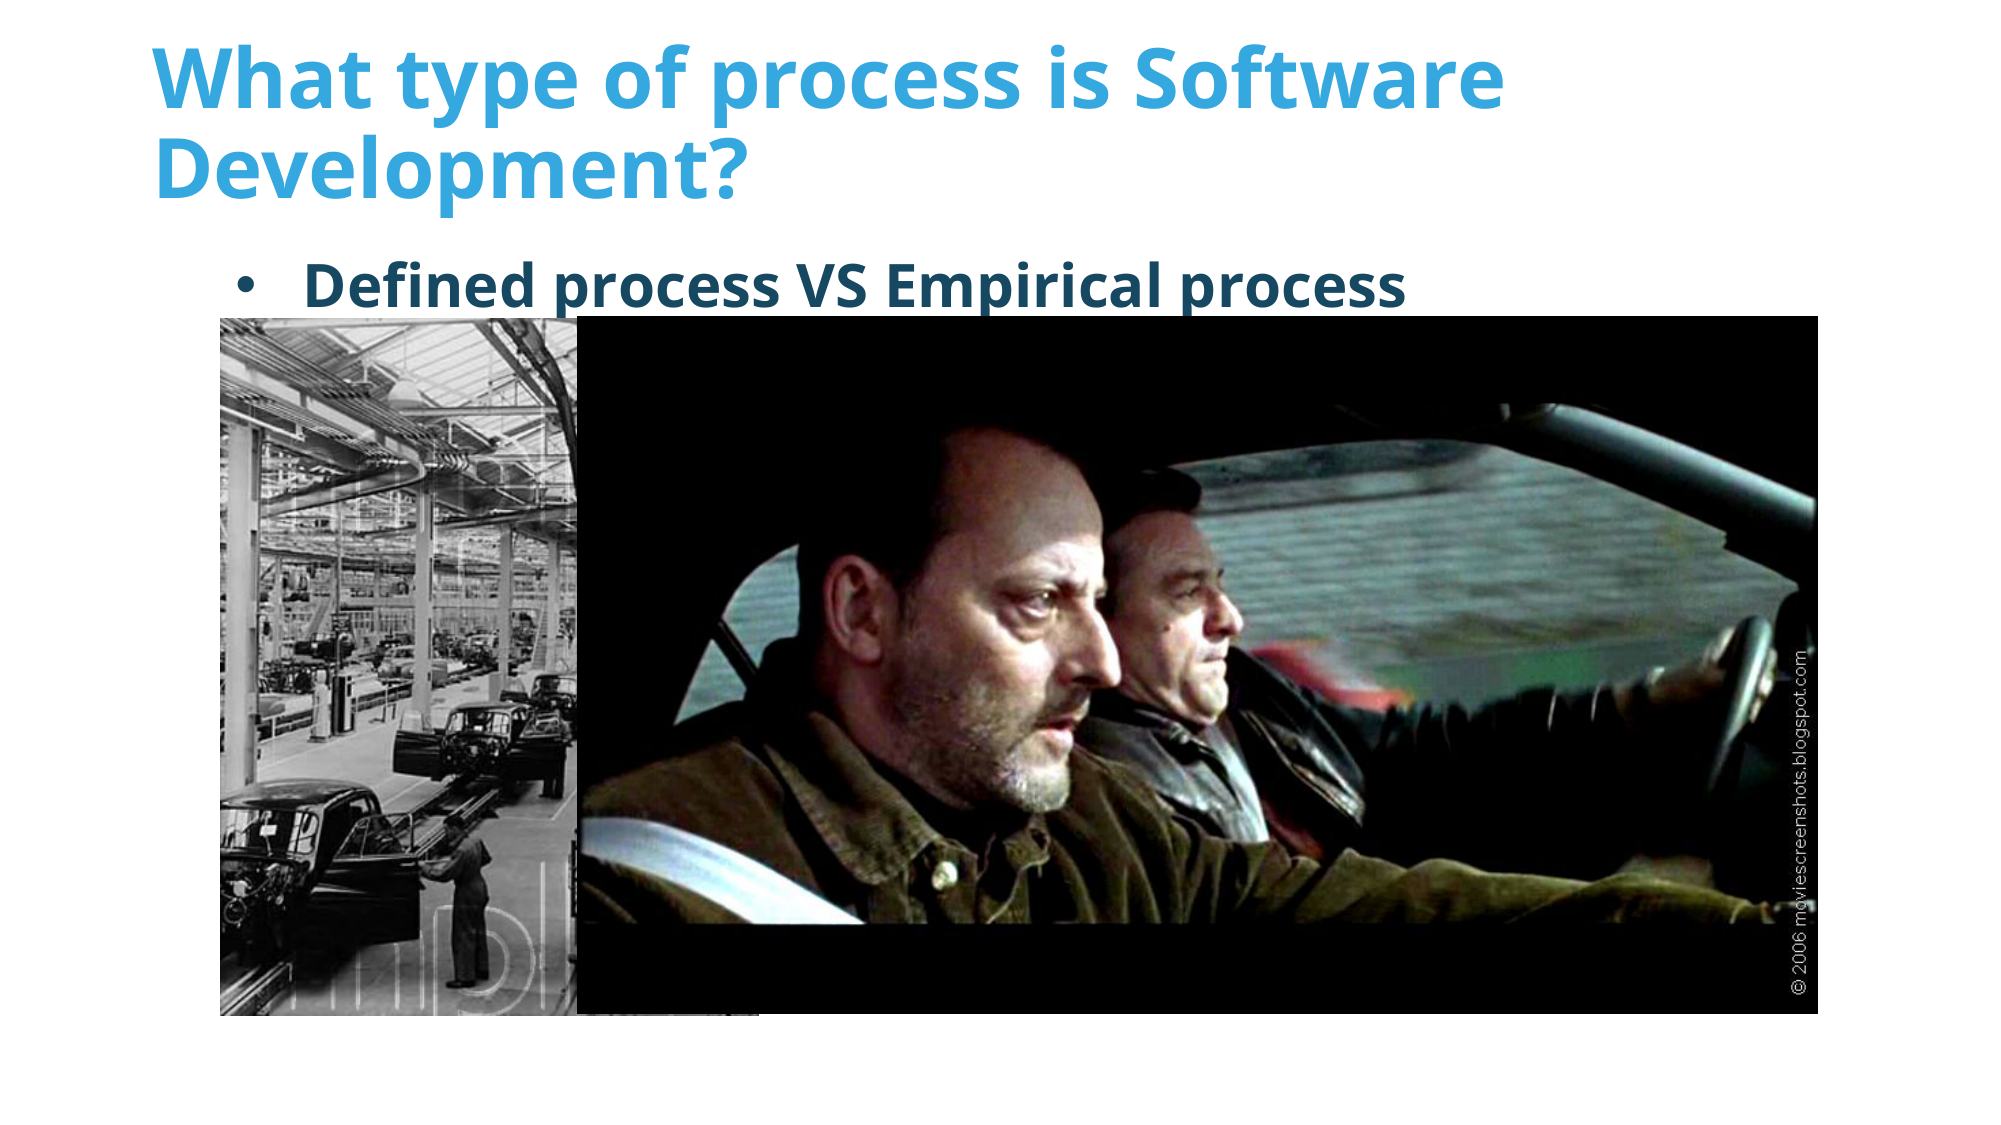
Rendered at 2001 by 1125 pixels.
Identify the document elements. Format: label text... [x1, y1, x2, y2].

text_box What type of process is Software Development? [137, 18, 1863, 236]
picture [220, 316, 1818, 1016]
list Defined process VS Empirical process [220, 236, 1810, 318]
